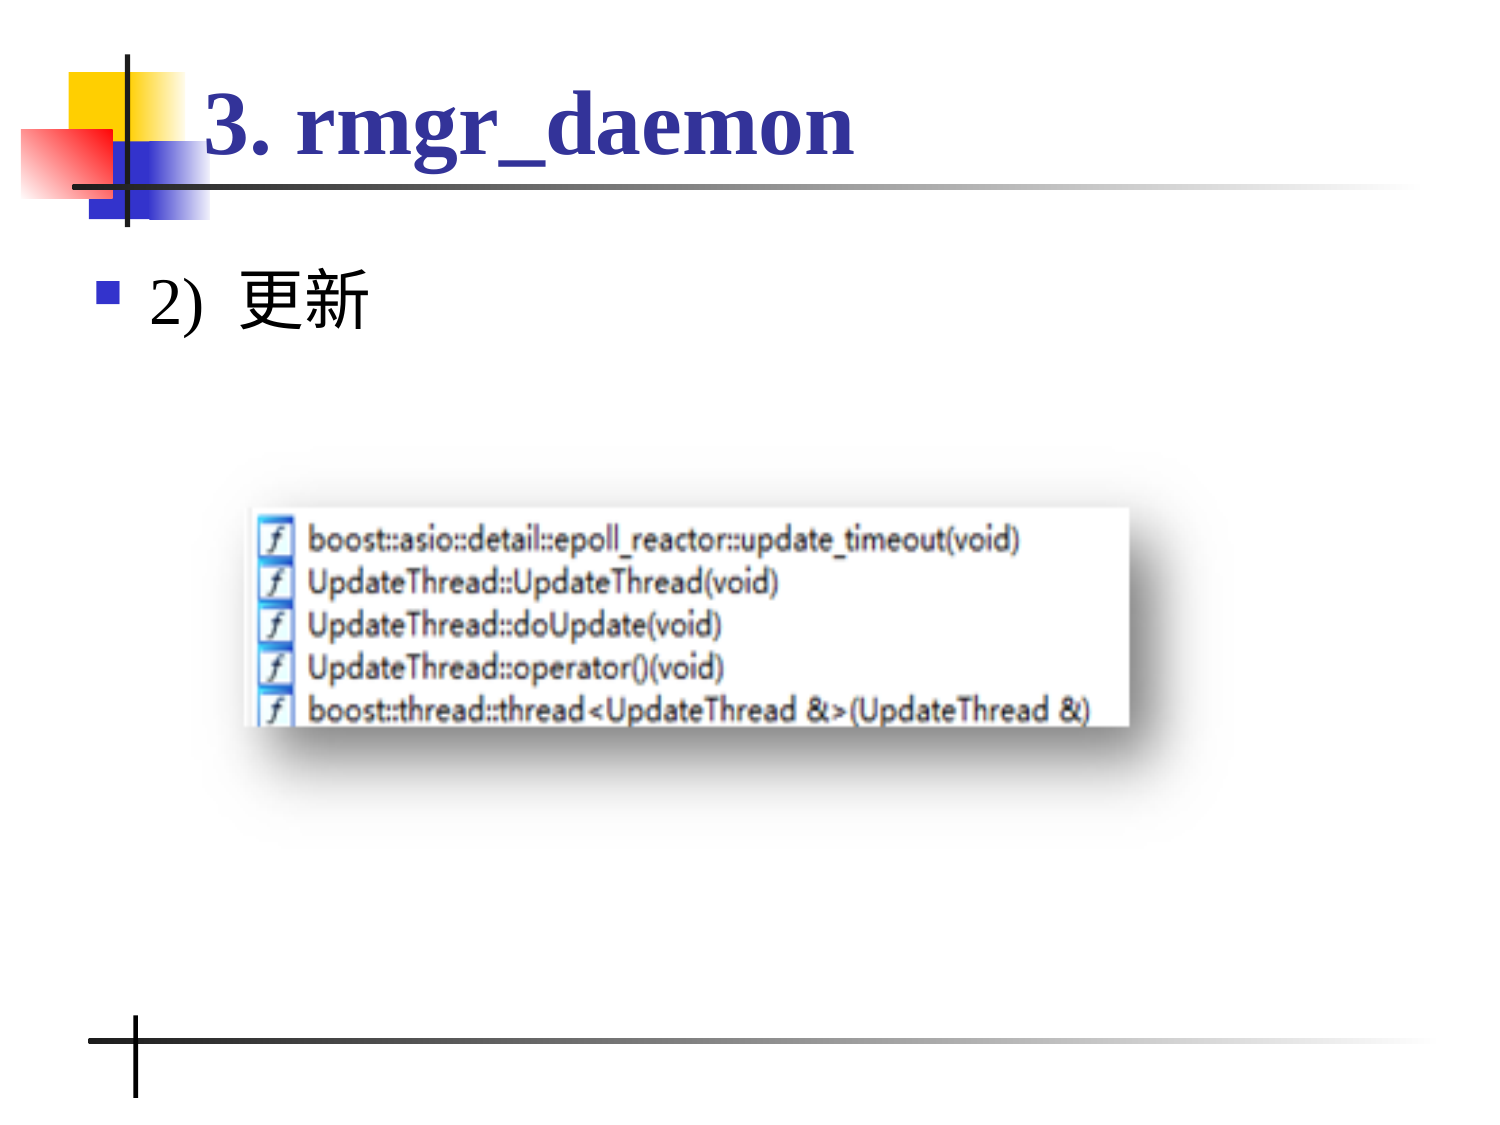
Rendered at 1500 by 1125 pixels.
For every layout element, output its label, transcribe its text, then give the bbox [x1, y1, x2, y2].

list 2) 更新 [77, 247, 1354, 923]
title 3. rmgr_daemon [188, 23, 1468, 181]
picture [188, 441, 1244, 861]
